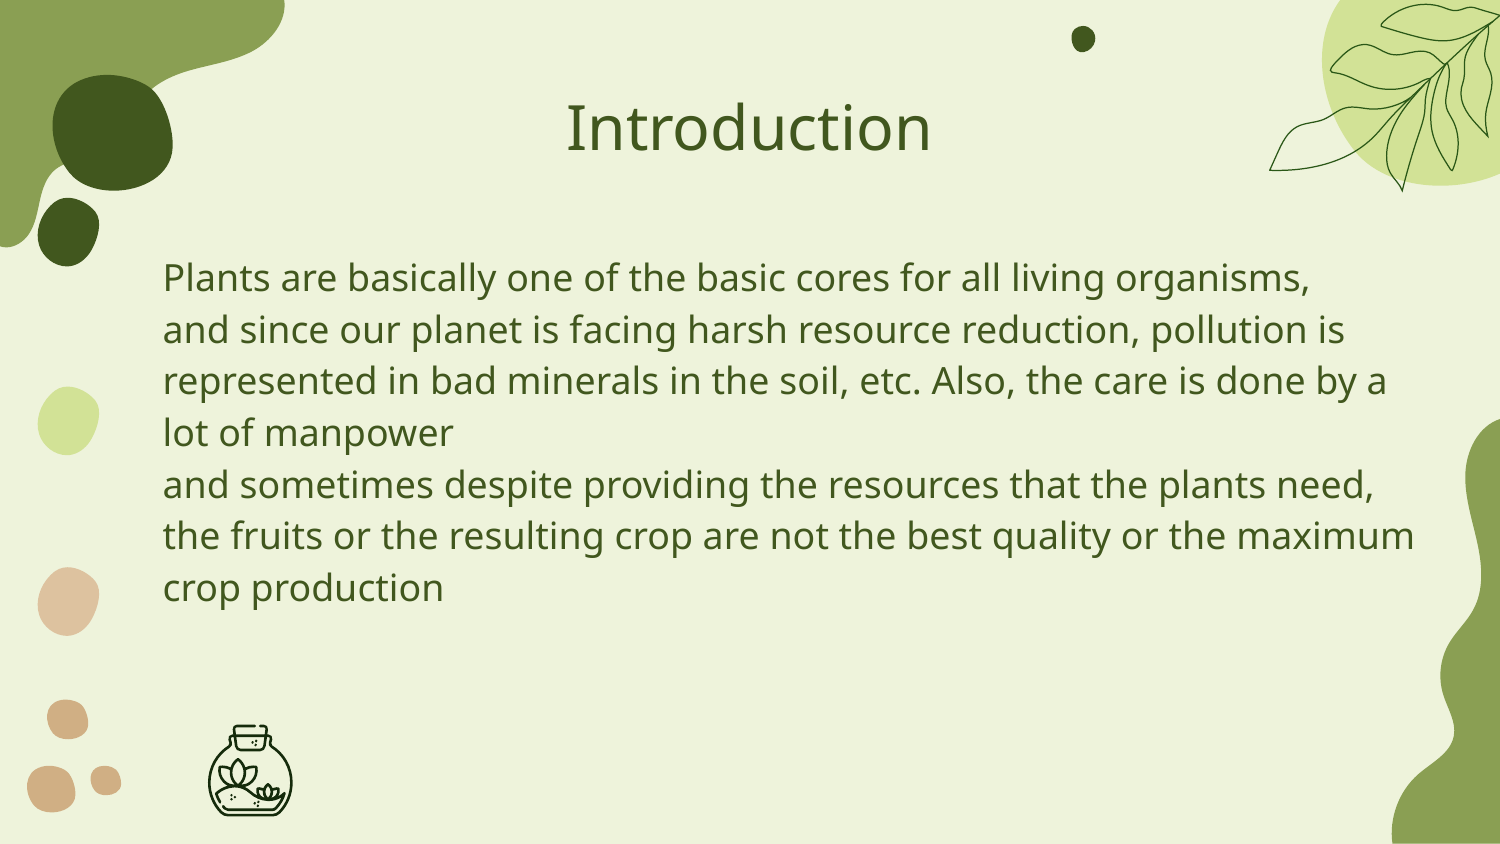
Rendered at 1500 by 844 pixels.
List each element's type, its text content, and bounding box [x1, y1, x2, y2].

text_box [37, 197, 100, 267]
title Introduction [118, 72, 1382, 167]
text_box [37, 386, 100, 456]
text_box [1071, 25, 1096, 53]
subtitle Plants are basically one of the basic cores for all living organisms, and since our planet is facing harsh resource reduction, pollution is represented in bad minerals in the soil, etc. Also, the care is done by a lot of manpower and sometimes despite providing the resources that the plants need, the fruits or the resulting crop are not the best quality or the maximum crop production [147, 232, 1442, 758]
text_box [37, 567, 100, 636]
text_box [207, 724, 293, 817]
